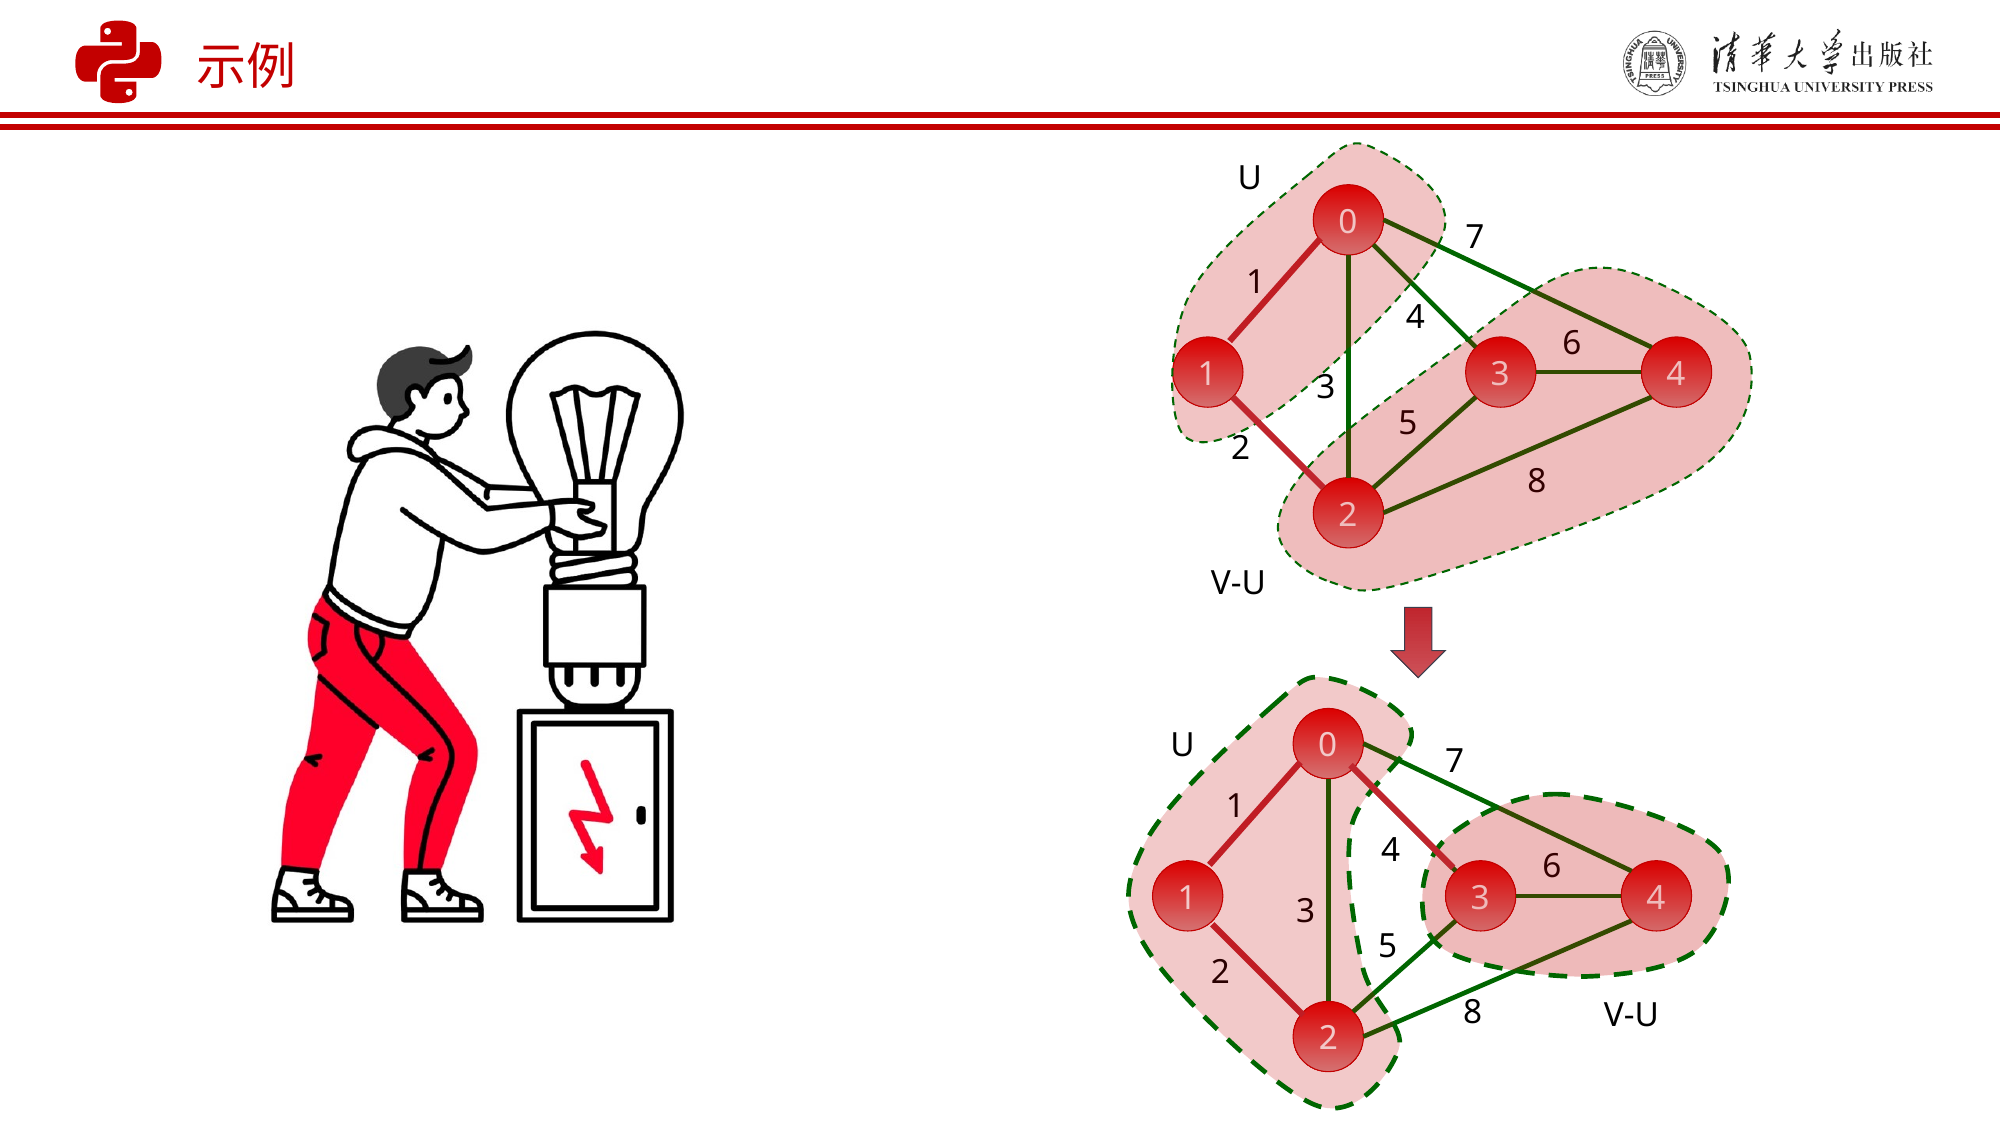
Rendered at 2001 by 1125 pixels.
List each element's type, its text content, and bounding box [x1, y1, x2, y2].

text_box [1167, 136, 1756, 610]
text_box [1389, 610, 1447, 674]
text_box 示例 [181, 27, 312, 103]
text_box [1119, 674, 1741, 1122]
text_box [1350, 765, 1454, 868]
picture [142, 250, 829, 965]
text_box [1232, 396, 1324, 488]
